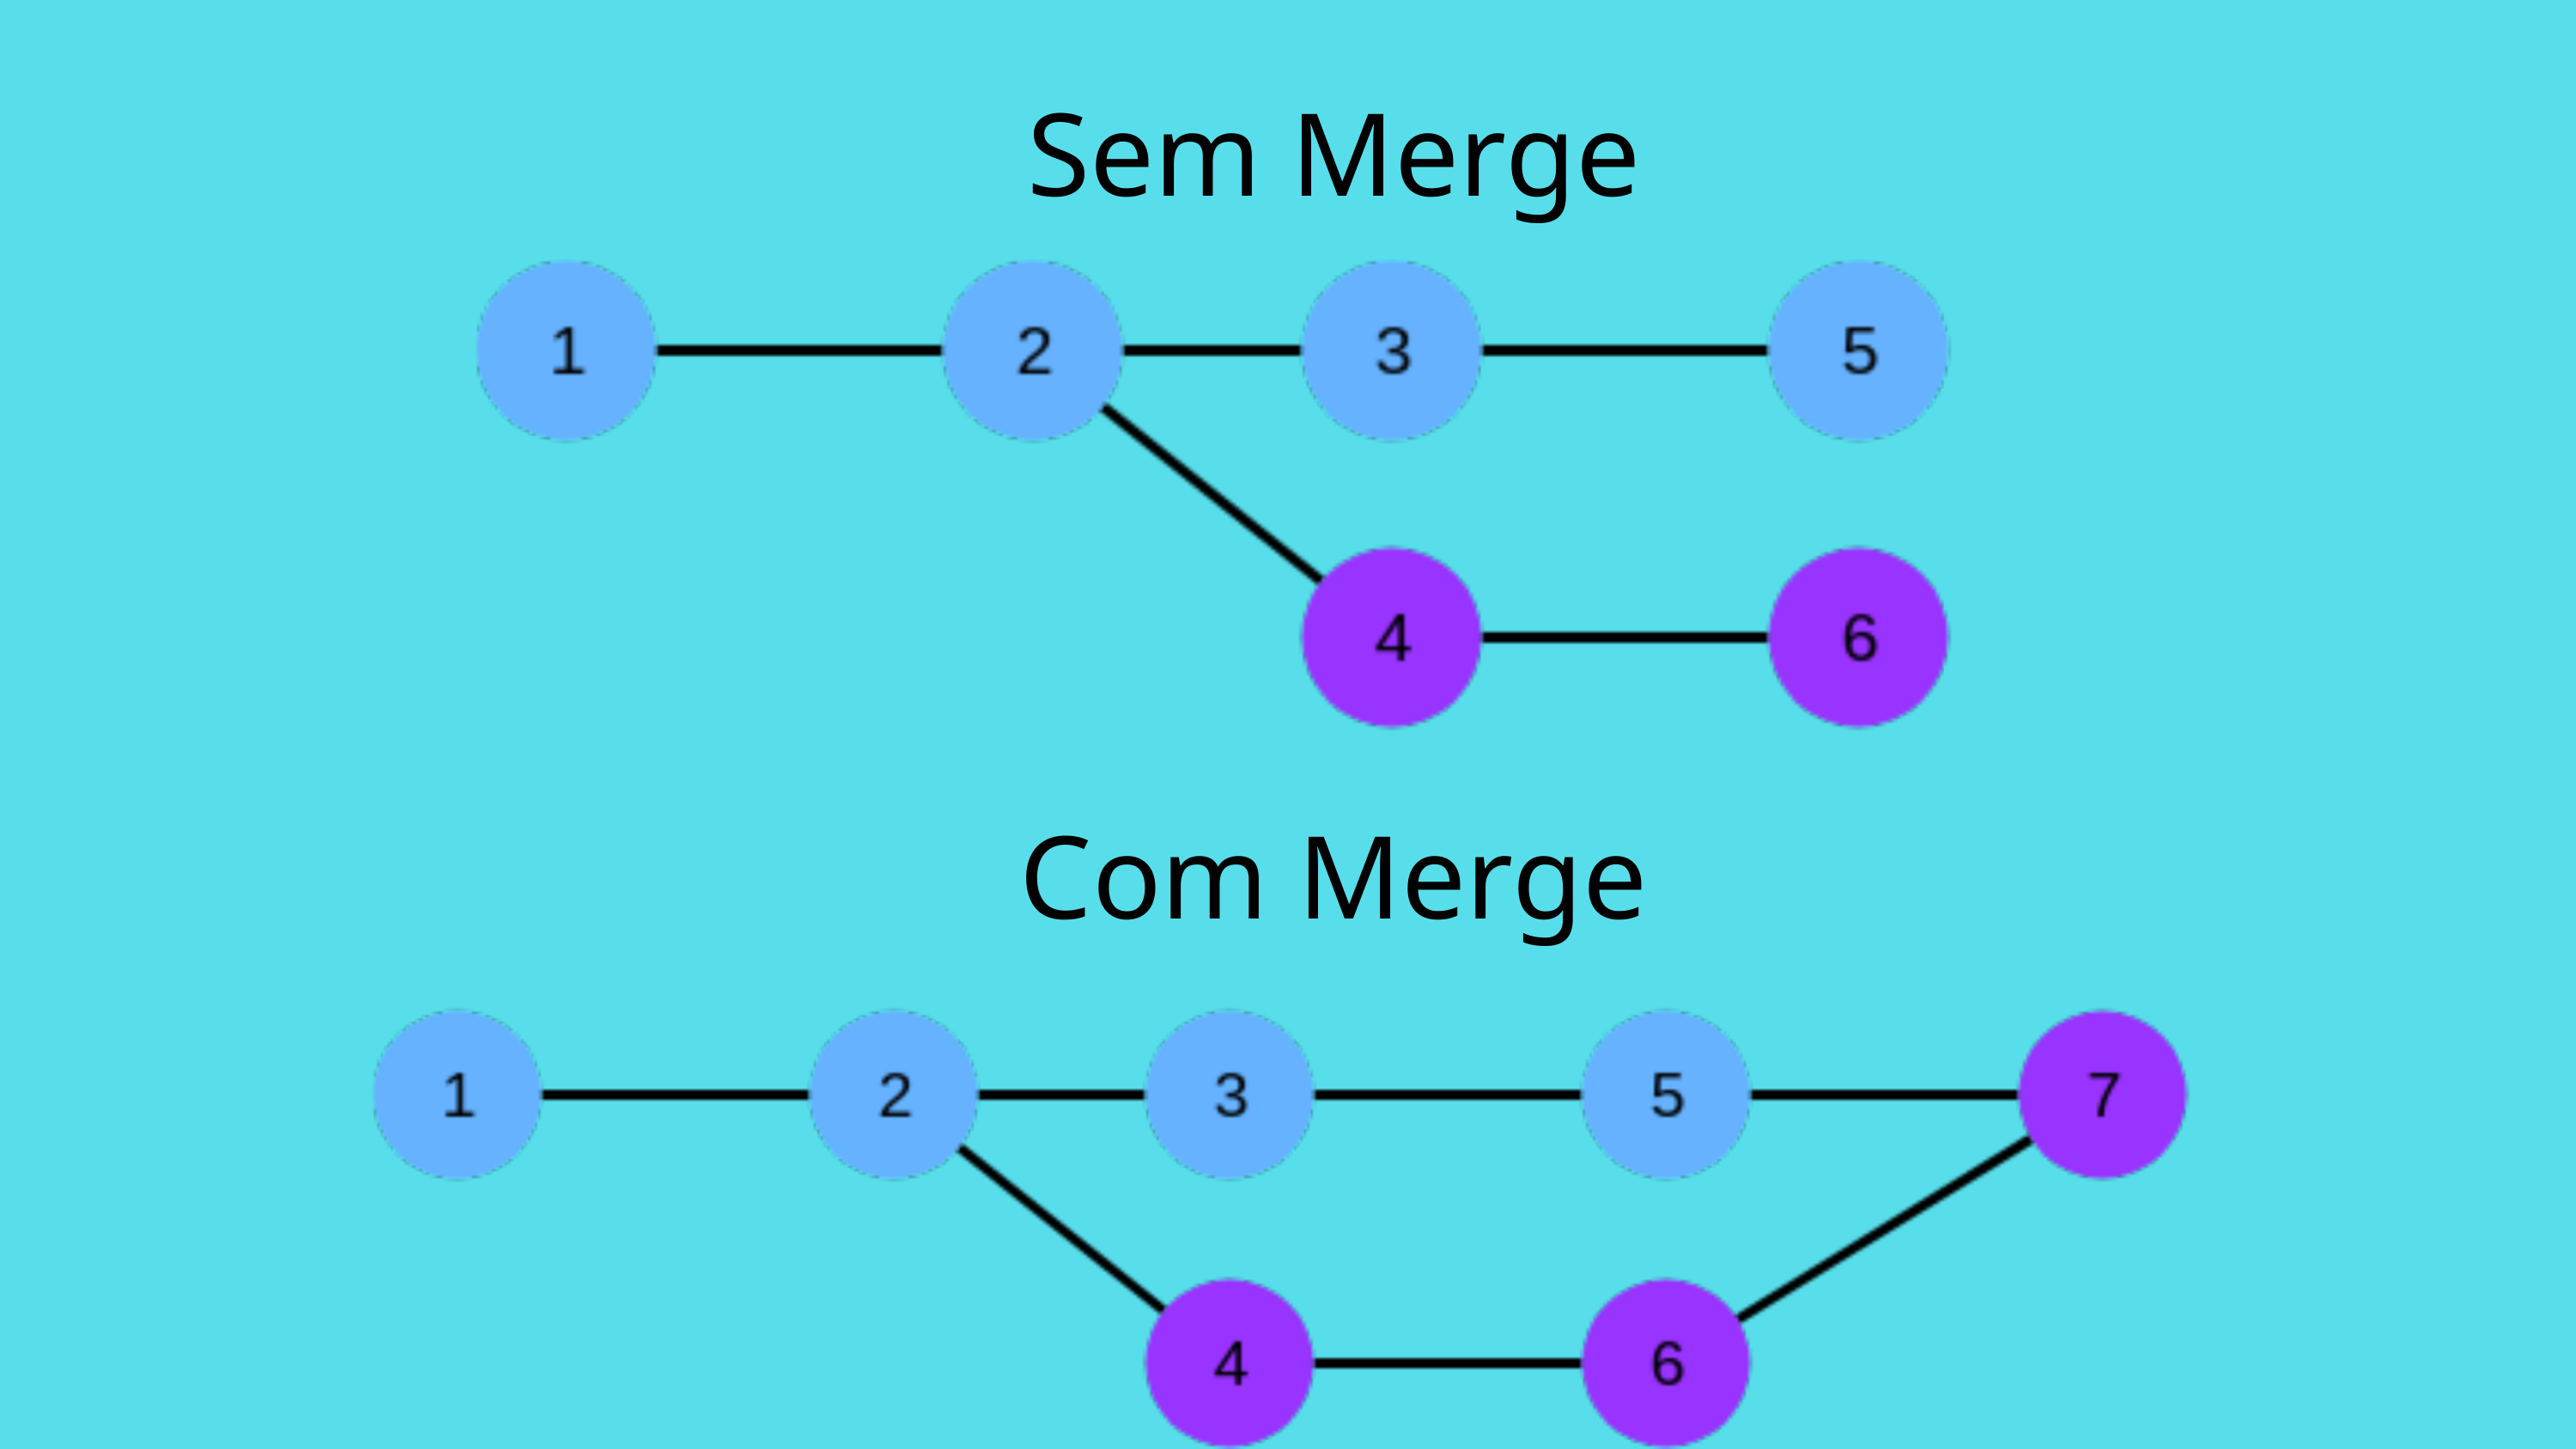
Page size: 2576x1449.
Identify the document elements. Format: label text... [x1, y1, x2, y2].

text_box Com Merge [448, 781, 2220, 936]
picture [475, 258, 2246, 888]
picture [372, 936, 2576, 1449]
text_box Sem Merge [448, 58, 2220, 220]
